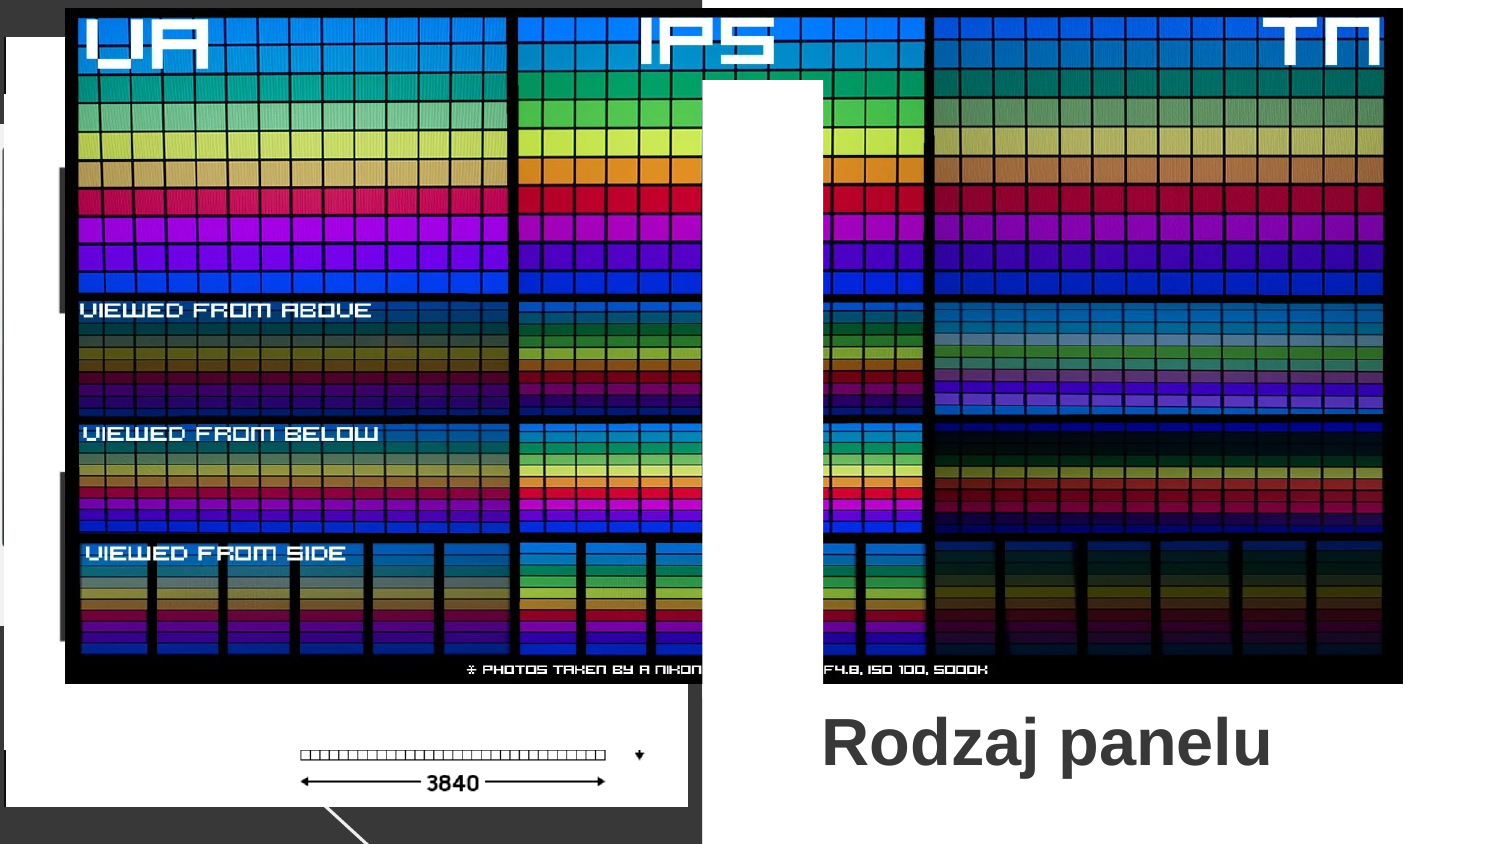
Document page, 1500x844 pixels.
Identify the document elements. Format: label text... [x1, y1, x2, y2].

picture [0, 8, 1404, 807]
text_box [692, 692, 1125, 764]
title Rodzaj panelu [806, 711, 1331, 766]
text_box [700, 692, 825, 700]
